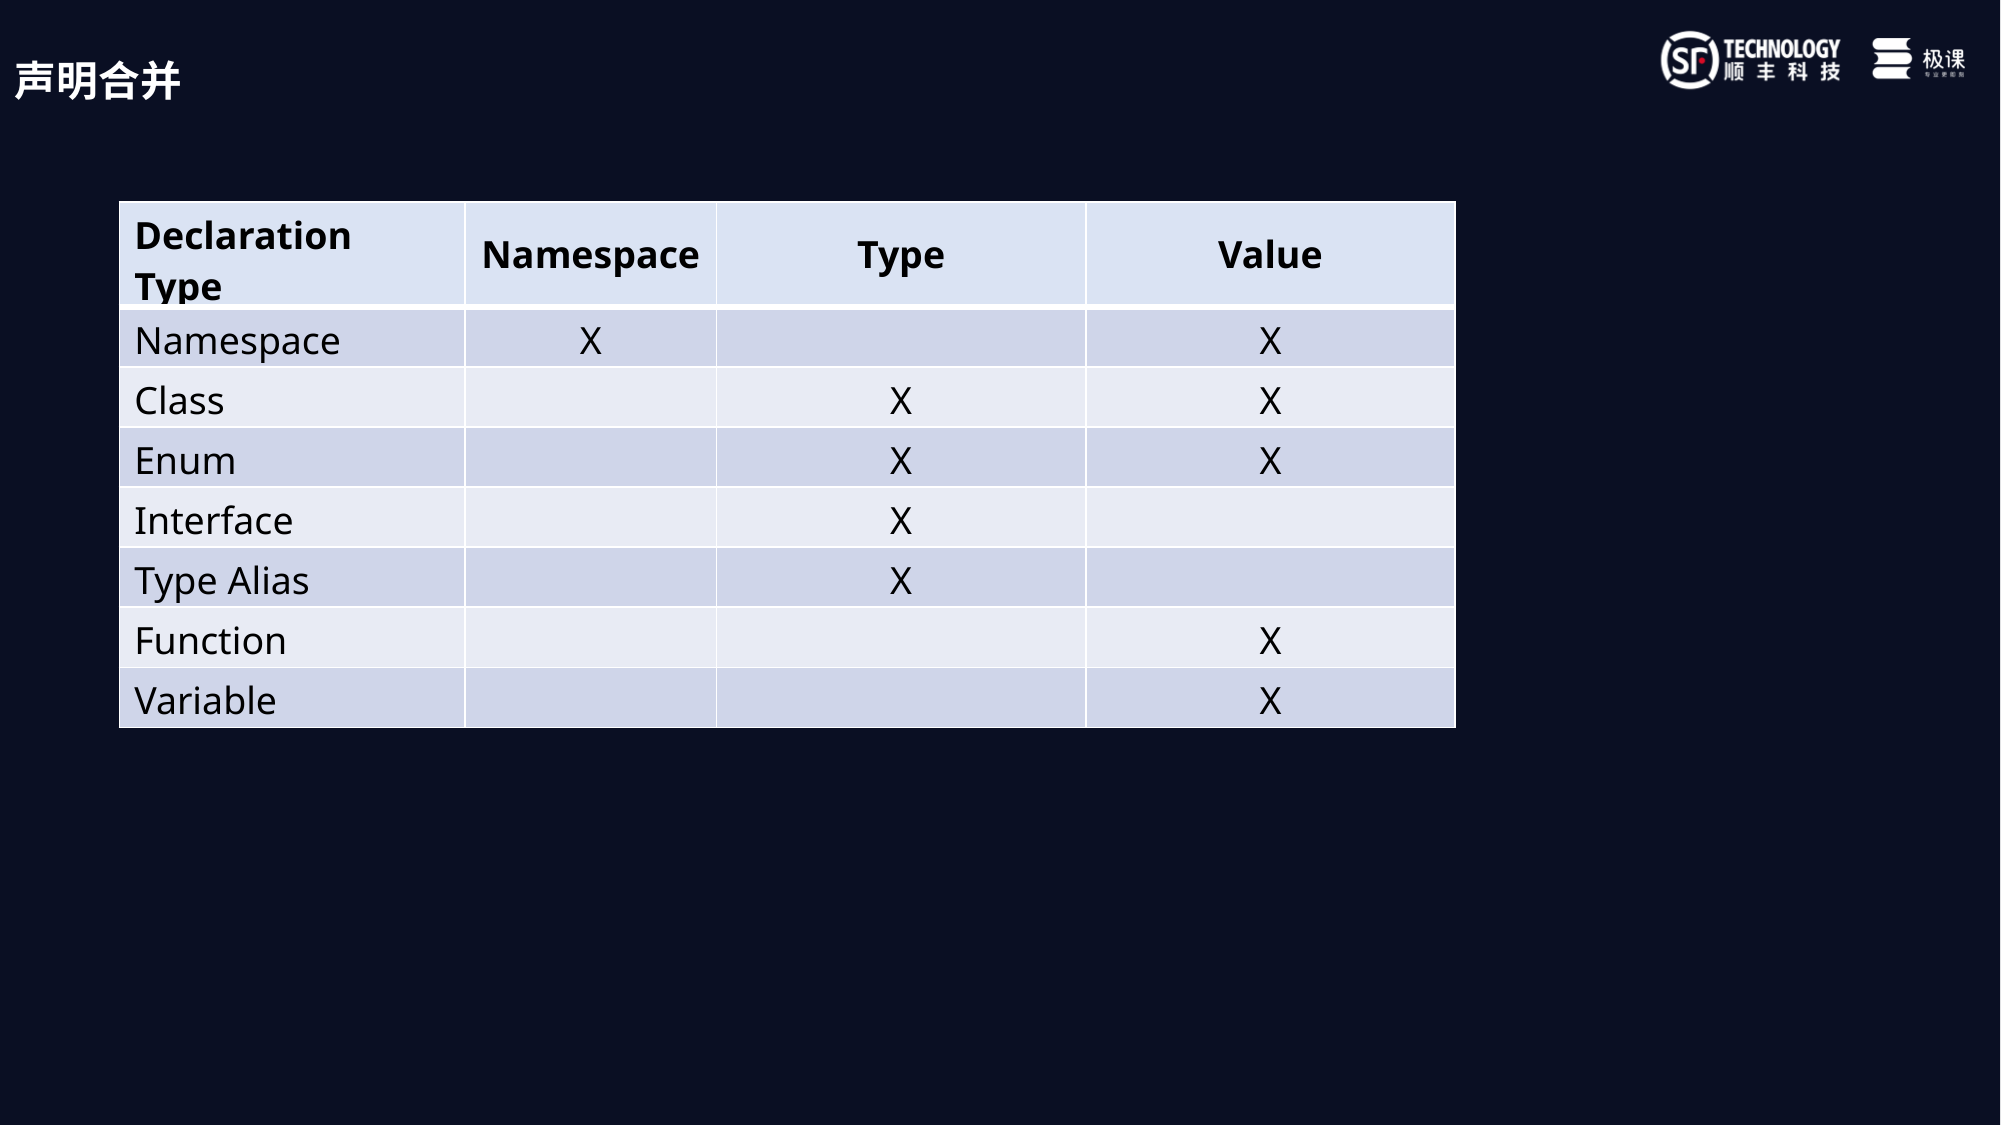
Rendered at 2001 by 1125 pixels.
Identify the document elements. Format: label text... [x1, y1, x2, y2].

table_cell [1087, 548, 1454, 606]
table_cell Namespace [120, 310, 464, 366]
picture [0, 0, 2001, 1125]
text_box [103, 154, 1624, 245]
table_header Declaration Type [120, 203, 464, 304]
table_cell Interface [120, 488, 464, 546]
table_cell [466, 668, 716, 727]
table_header Type [717, 203, 1085, 304]
table_cell [717, 310, 1085, 366]
table_cell X [1087, 368, 1454, 426]
table_cell Type Alias [120, 548, 464, 606]
table_cell Class [120, 368, 464, 426]
table_cell X [717, 428, 1085, 486]
table_cell X [717, 488, 1085, 546]
table_cell X [1087, 428, 1454, 486]
table_cell Variable [120, 668, 464, 727]
table_cell [717, 608, 1085, 667]
table_cell [466, 488, 716, 546]
table_cell Function [120, 608, 464, 667]
table_cell X [1087, 310, 1454, 366]
text_box 声明合并 [0, 0, 793, 113]
table_cell X [717, 368, 1085, 426]
table_cell X [466, 310, 716, 366]
table_cell X [1087, 668, 1454, 727]
table_header Namespace [466, 203, 716, 304]
table_cell [466, 608, 716, 667]
table_cell [466, 428, 716, 486]
table_cell [1087, 488, 1454, 546]
table_cell [717, 668, 1085, 727]
table_cell X [717, 548, 1085, 606]
table_cell [466, 368, 716, 426]
table_cell [466, 548, 716, 606]
table_cell X [1087, 608, 1454, 667]
table_header Value [1087, 203, 1454, 304]
table_cell Enum [120, 428, 464, 486]
